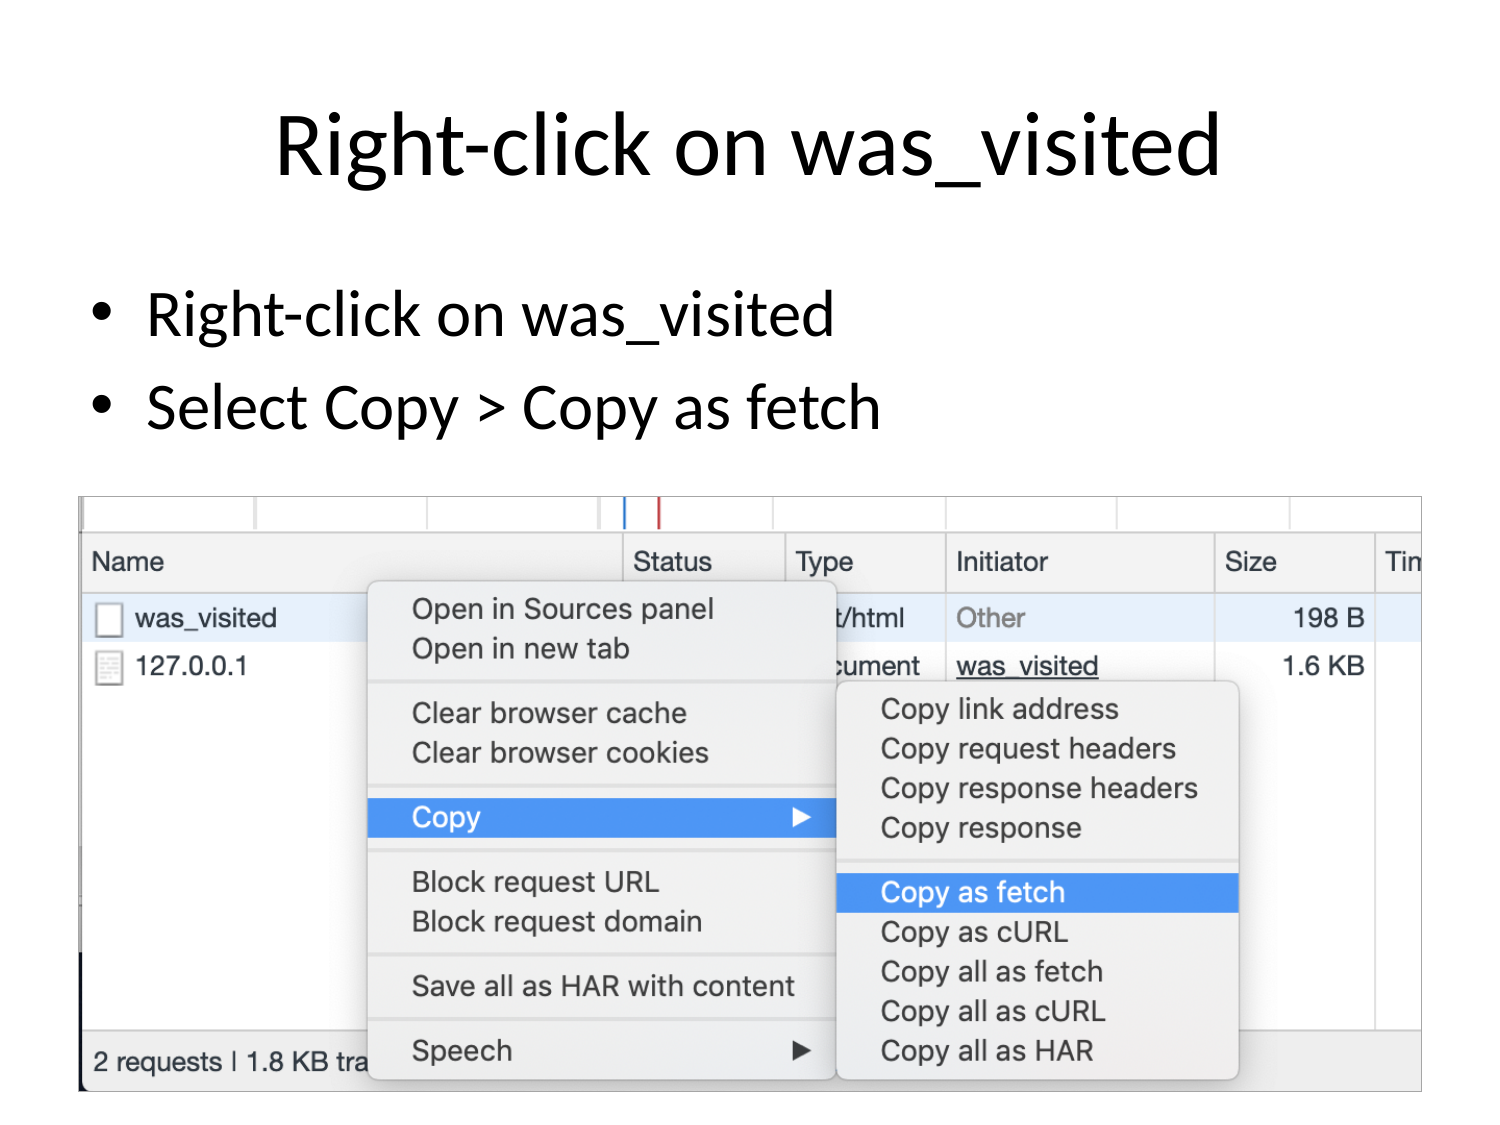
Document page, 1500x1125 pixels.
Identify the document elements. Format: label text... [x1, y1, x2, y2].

title Right-click on was_visited [75, 45, 1425, 233]
picture [77, 495, 1423, 1093]
list Right-click on was_visited Select Copy > Copy as fetch [75, 262, 1425, 499]
